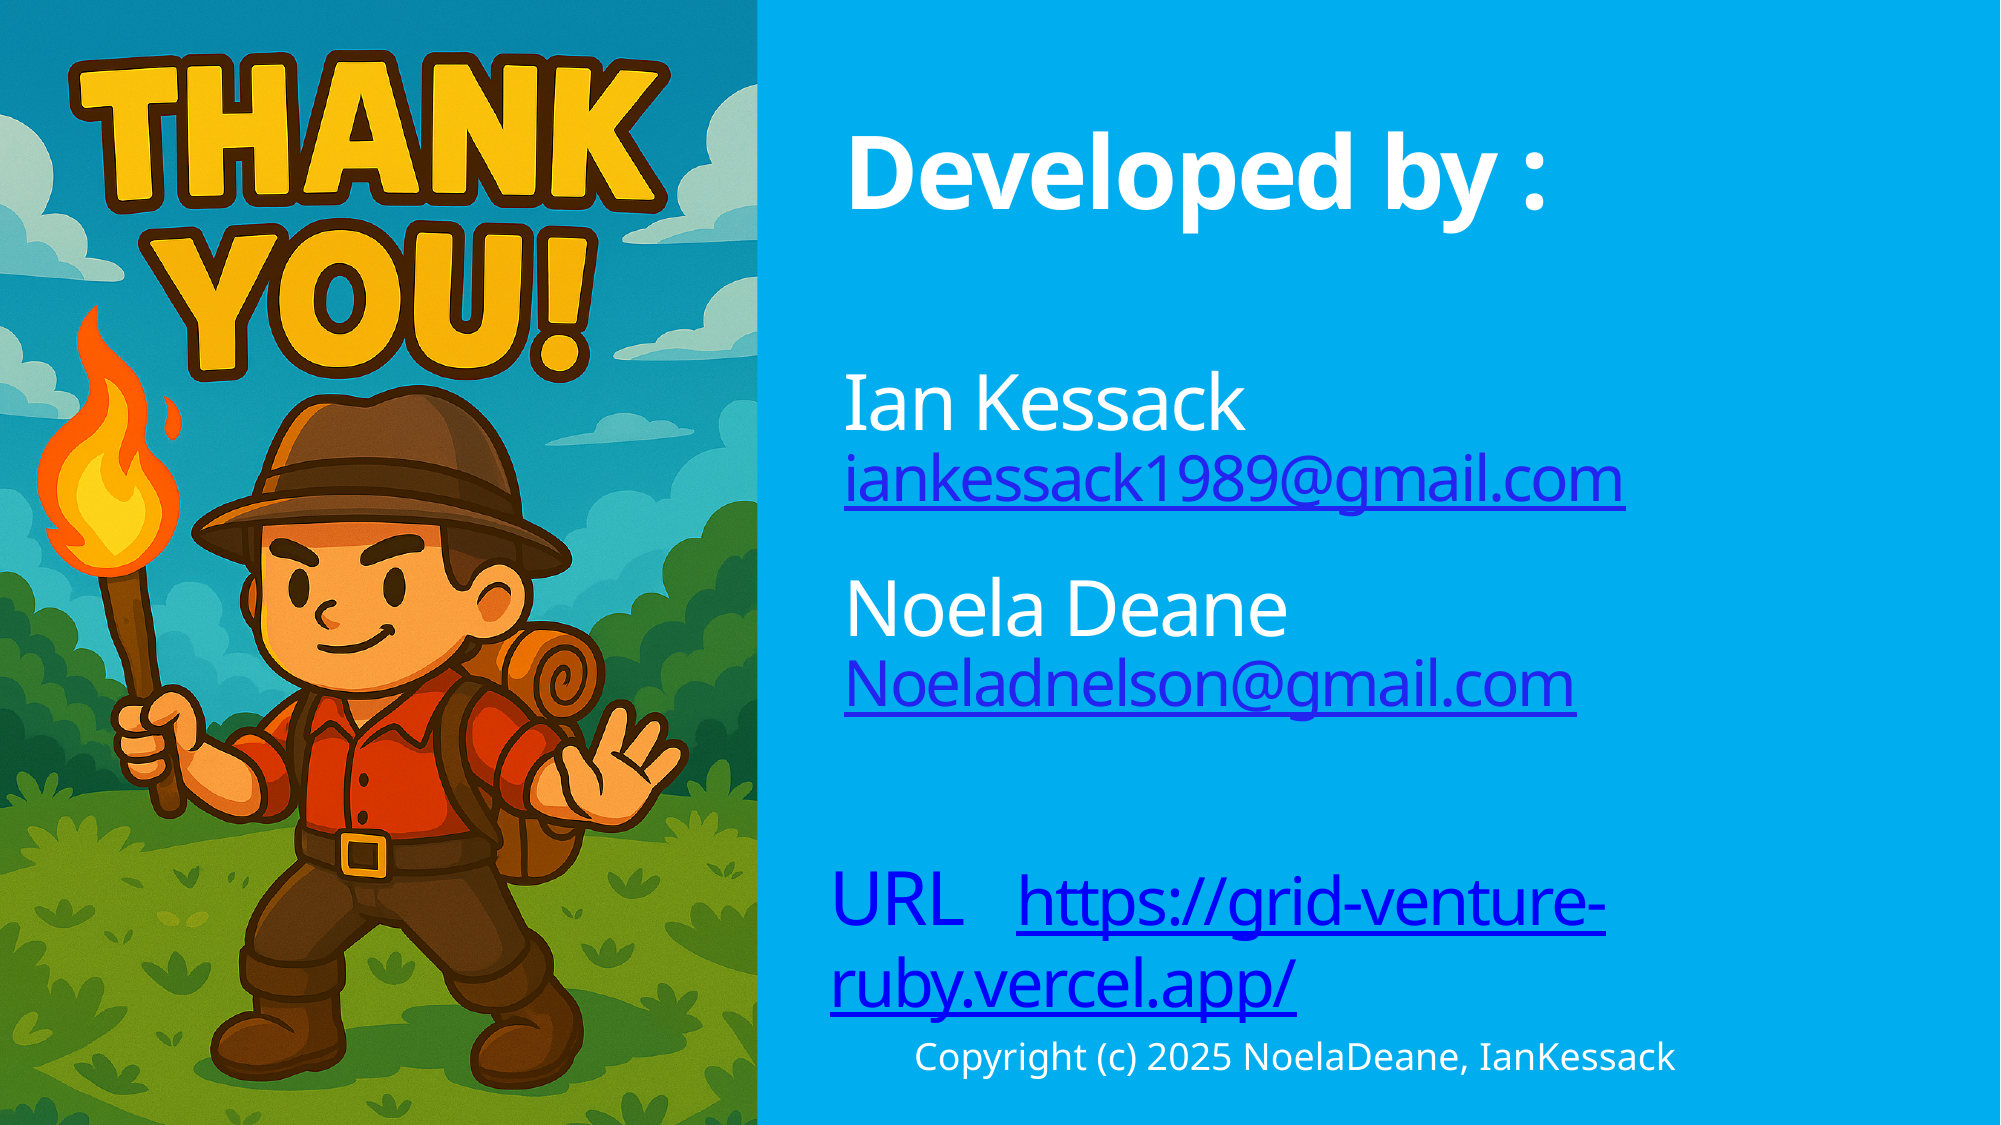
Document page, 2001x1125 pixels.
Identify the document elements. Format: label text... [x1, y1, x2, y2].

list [0, 0, 758, 1125]
text_box Developed by : [828, 99, 1831, 238]
title Ian Kessack iankessack1989@gmail.com Noela Deane Noeladnelson@gmail.com [828, 360, 1894, 729]
text_box URL https://grid-venture-ruby.vercel.app/ [814, 843, 1986, 1028]
text_box Copyright (c) 2025 NoelaDeane, IanKessack [899, 1025, 1902, 1085]
